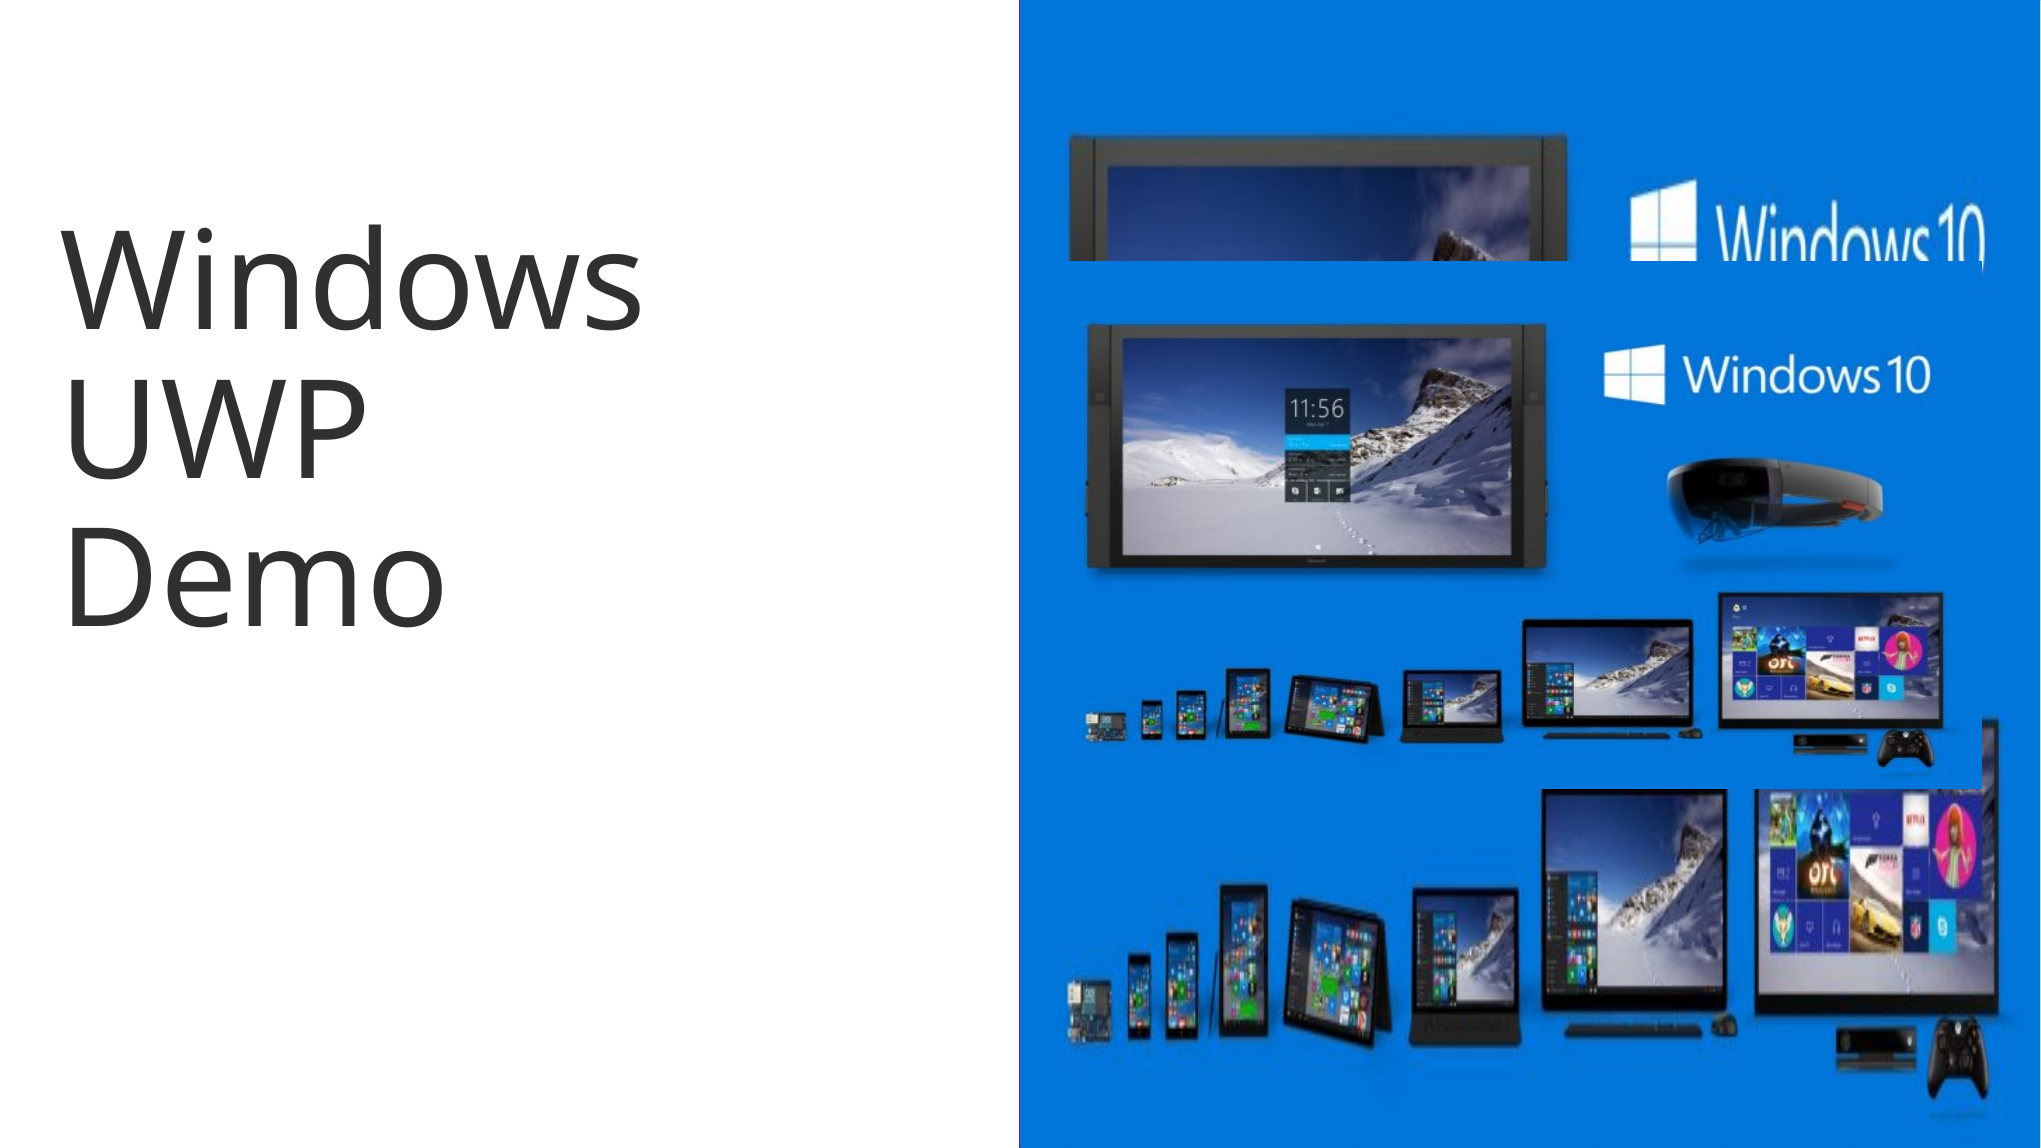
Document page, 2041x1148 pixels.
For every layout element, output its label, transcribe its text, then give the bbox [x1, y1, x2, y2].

picture [1020, 0, 2041, 1148]
title Windows UWP Demo [45, 203, 946, 534]
